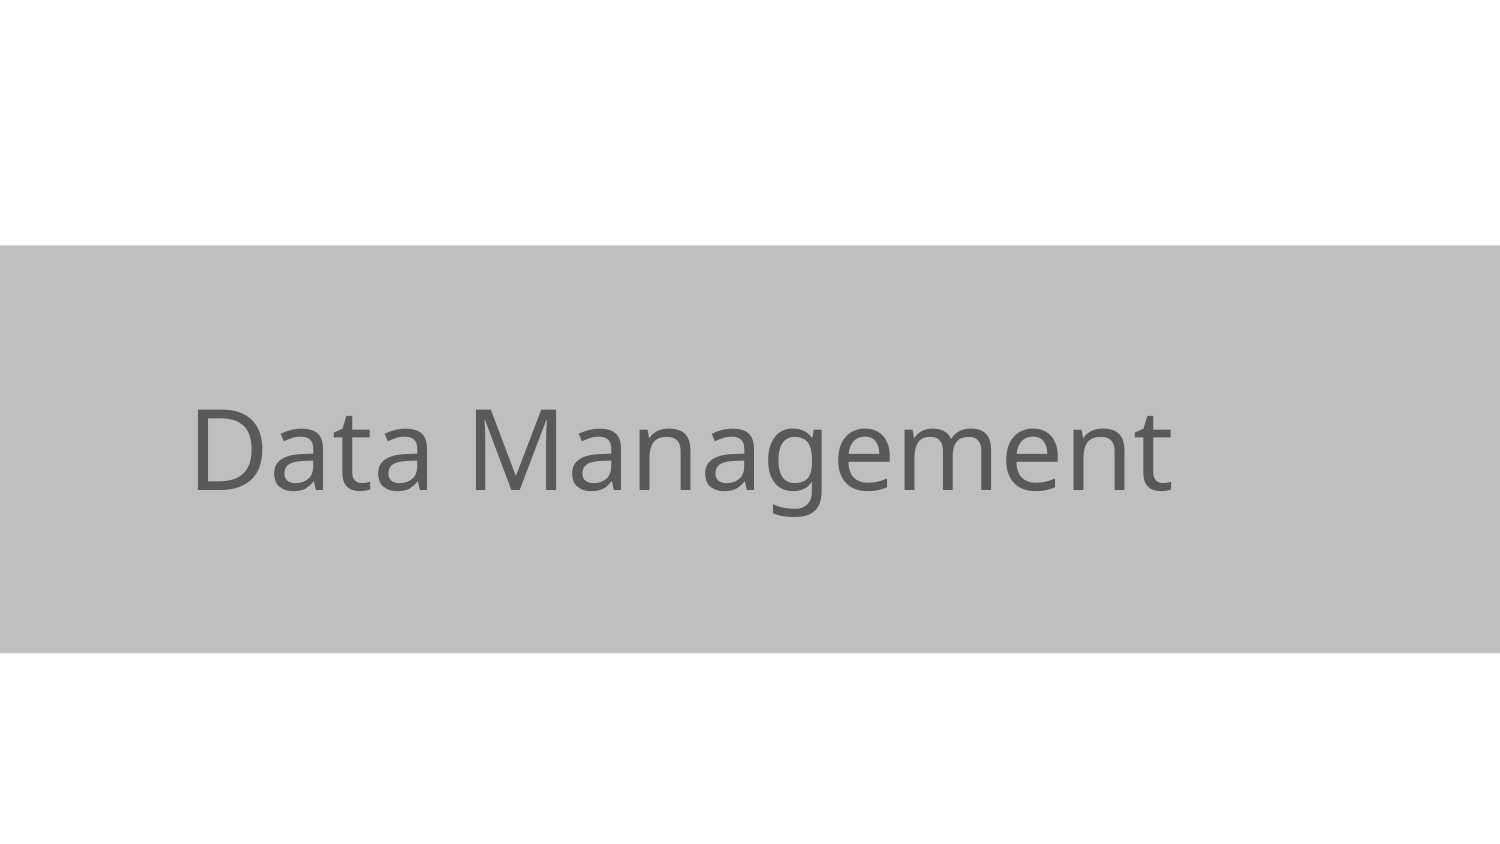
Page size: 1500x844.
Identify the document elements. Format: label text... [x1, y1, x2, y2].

title Data Management [187, 401, 1341, 514]
